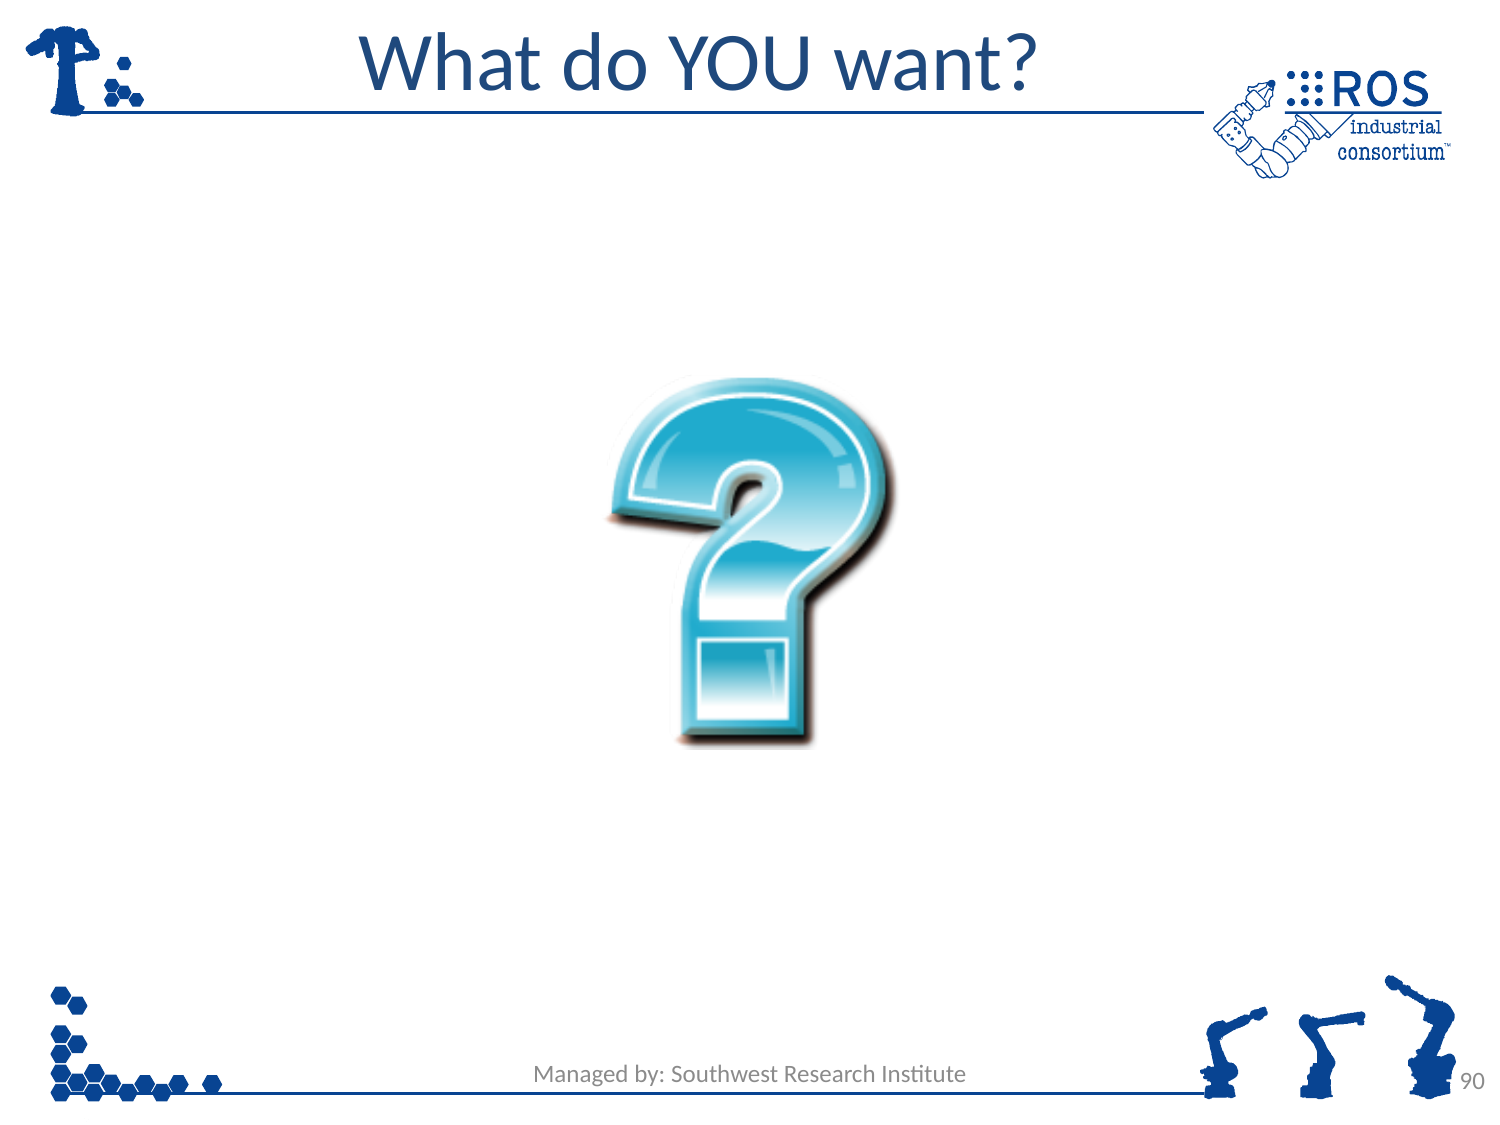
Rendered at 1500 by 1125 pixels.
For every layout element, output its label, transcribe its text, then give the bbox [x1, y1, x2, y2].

slide_number [99, 1025, 388, 1085]
footer Managed by: Southwest Research Institute [468, 1042, 1032, 1103]
title What do YOU want? [150, 0, 1250, 113]
picture [562, 374, 938, 751]
slide_number 90 [1149, 1050, 1500, 1110]
